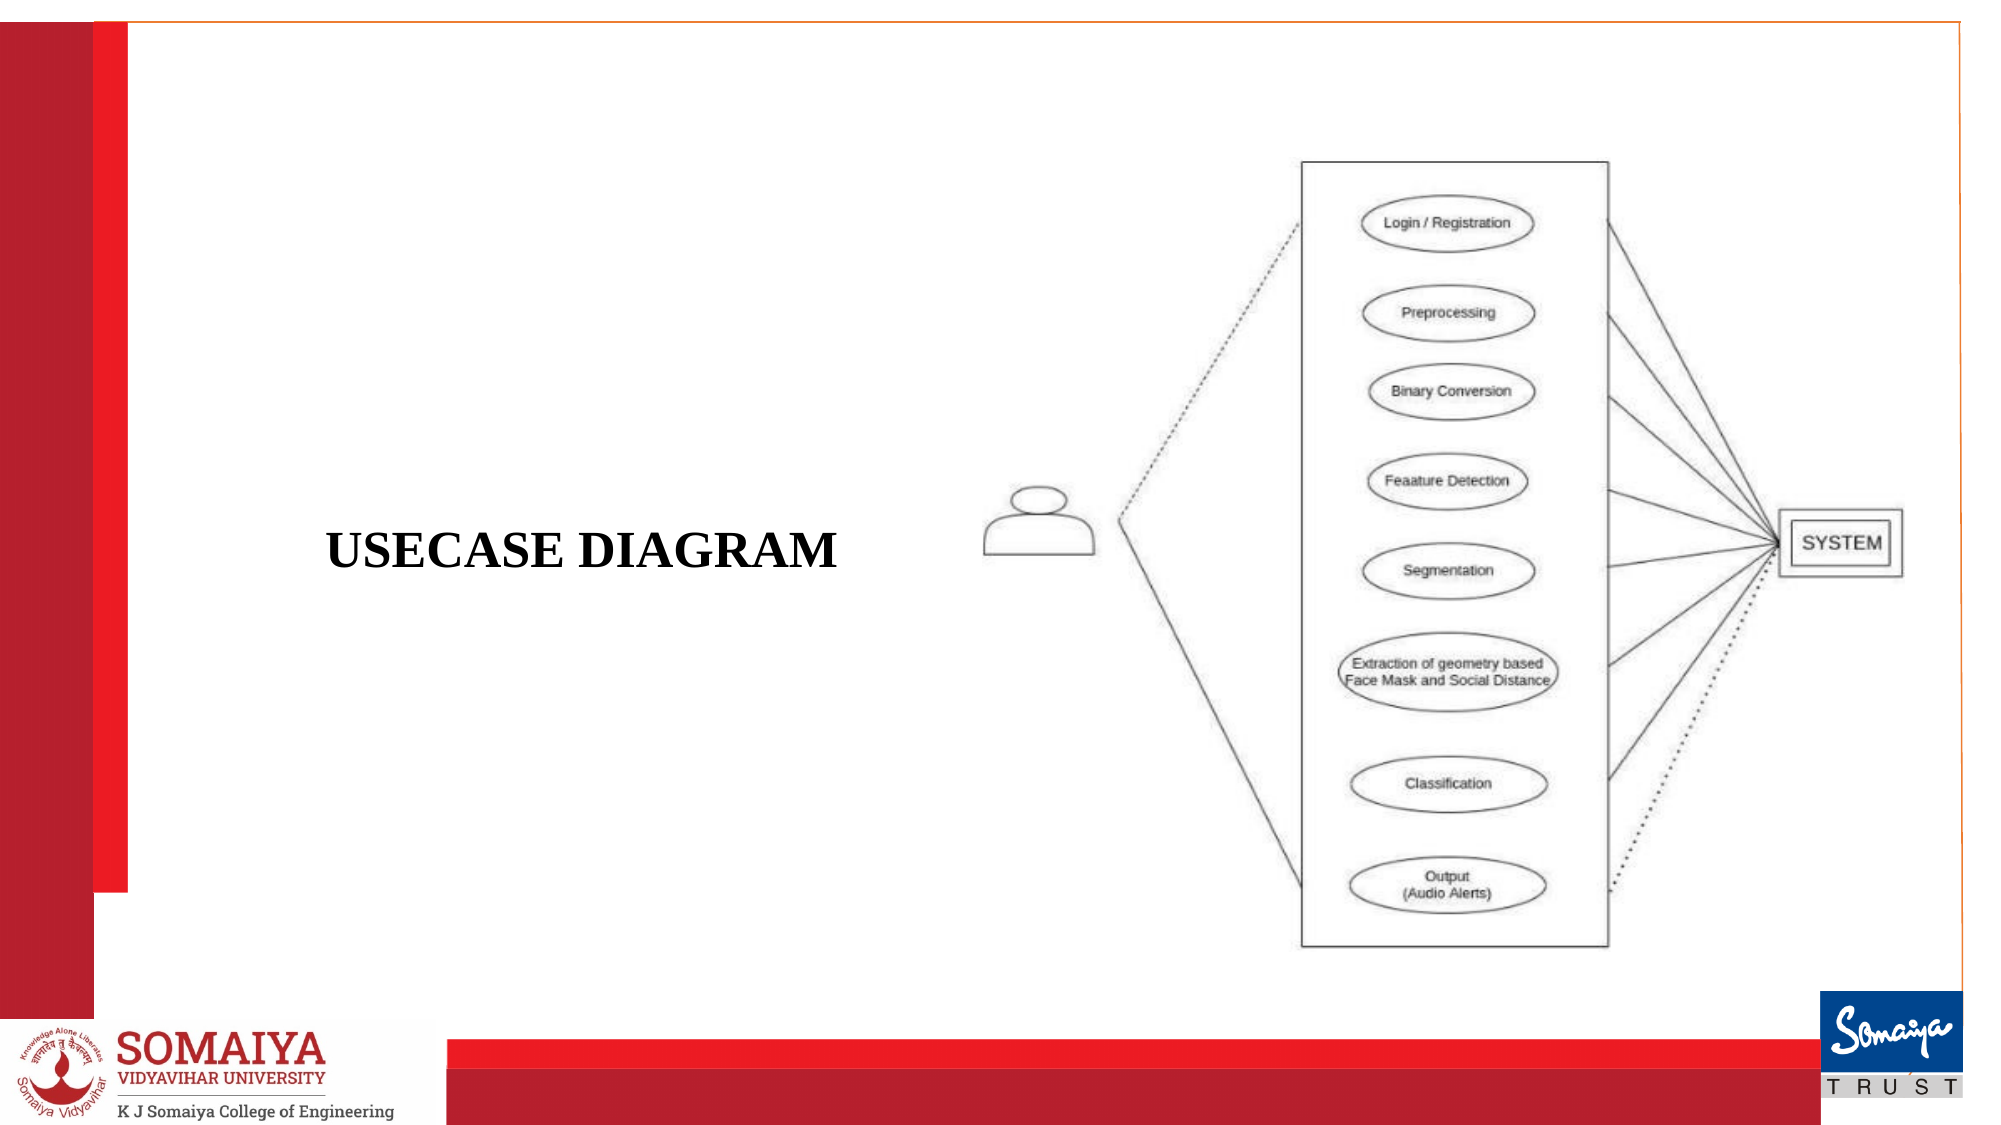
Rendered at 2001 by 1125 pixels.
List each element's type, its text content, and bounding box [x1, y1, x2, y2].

picture [0, 22, 436, 1125]
picture [1820, 991, 1963, 1098]
text_box USECASE DIAGRAM [186, 500, 977, 563]
picture [982, 157, 1906, 953]
picture [447, 1040, 1820, 1125]
